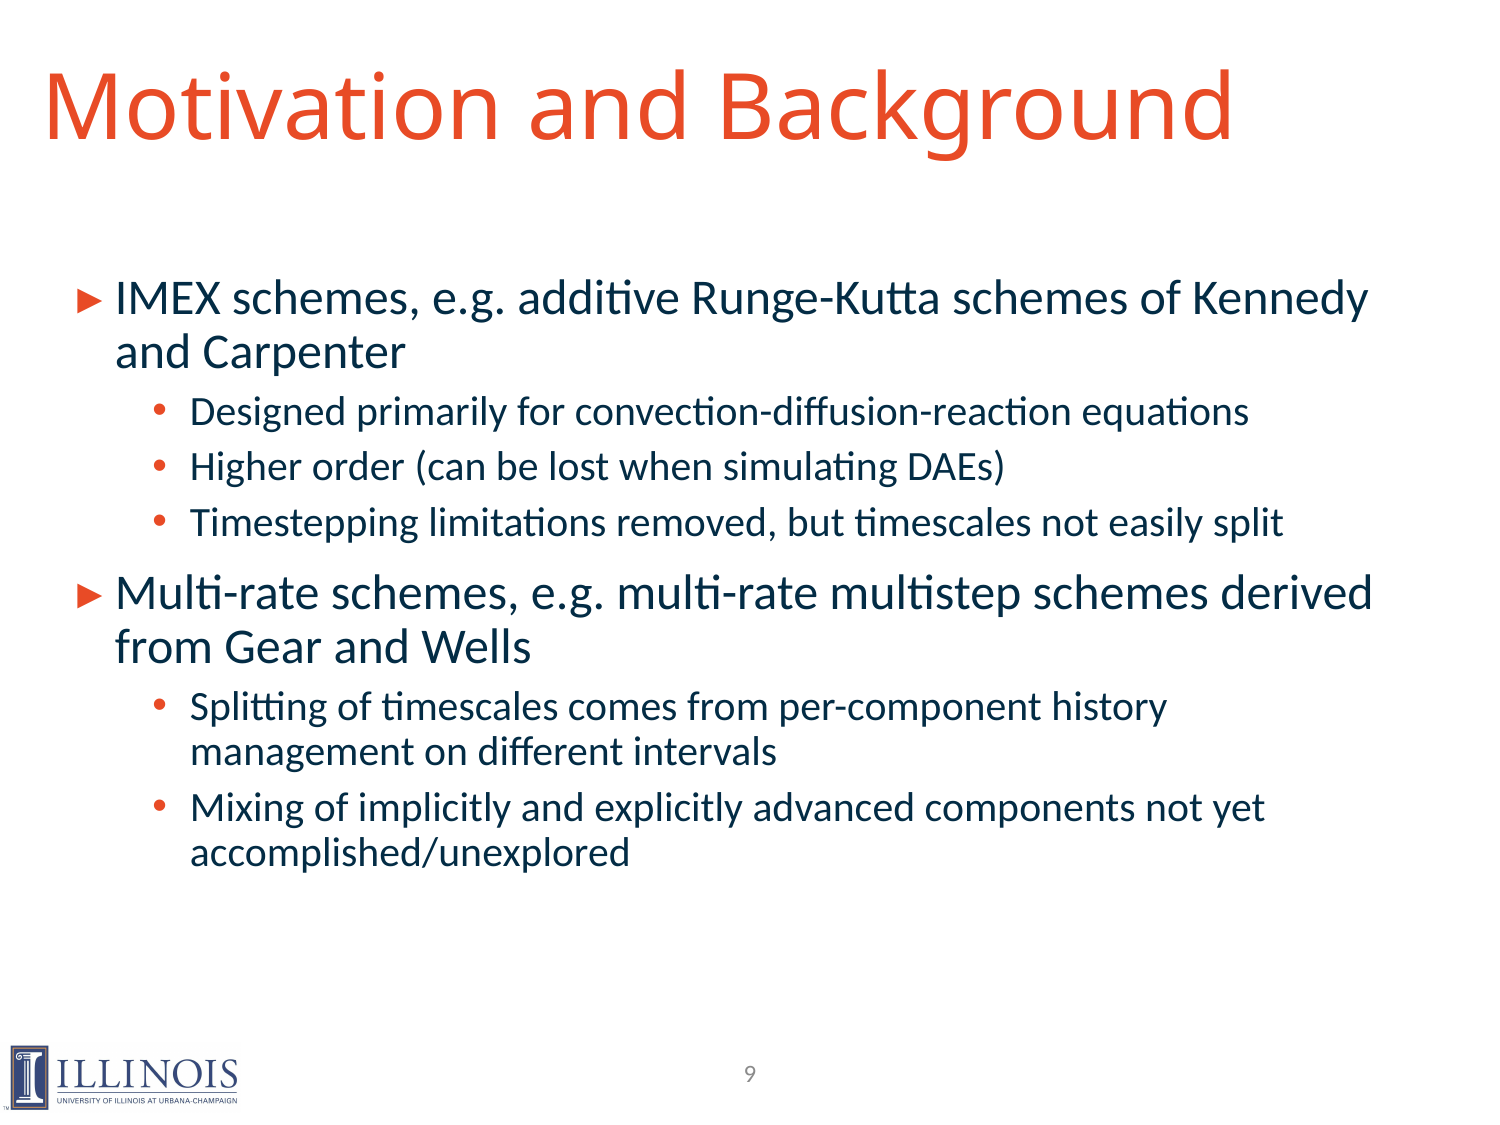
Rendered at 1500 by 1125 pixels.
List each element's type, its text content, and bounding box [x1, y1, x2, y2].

picture [0, 1042, 241, 1113]
title Motivation and Background [26, 36, 1438, 183]
slide_number 9 [718, 1042, 782, 1103]
text_box IMEX schemes, e.g. additive Runge-Kutta schemes of Kennedy and Carpenter Designed primarily for convection-diffusion-reaction equations Higher order (can be lost when simulating DAEs) Timestepping limitations removed, but timescales not easily split Multi-rate schemes, e.g. multi-rate multistep schemes derived from Gear and Wells Splitting of timescales comes from per-component history management on different intervals Mixing of implicitly and explicitly advanced components not yet accomplished/unexplored [62, 182, 1407, 1016]
